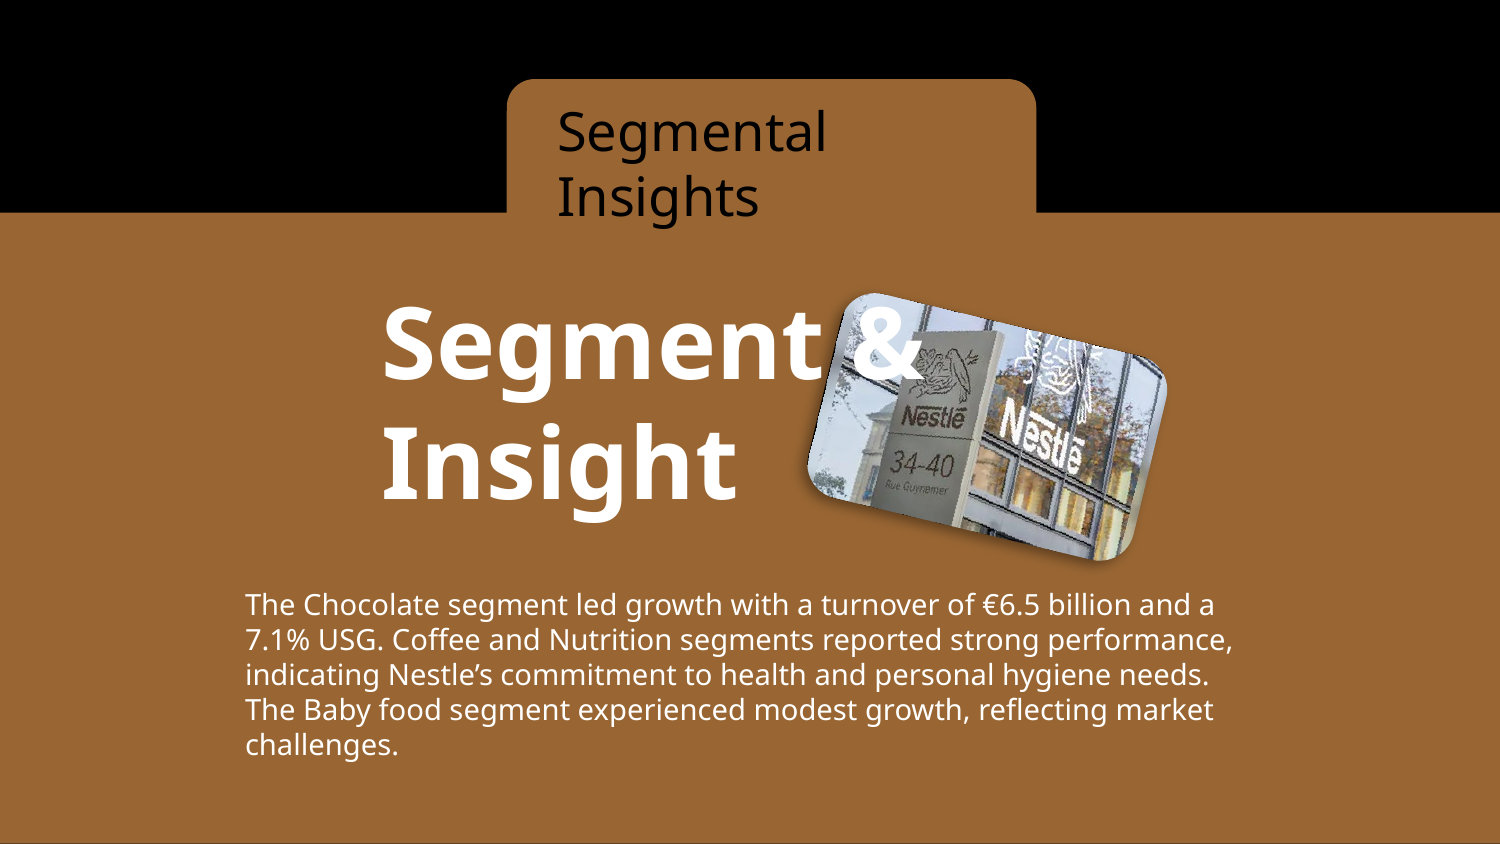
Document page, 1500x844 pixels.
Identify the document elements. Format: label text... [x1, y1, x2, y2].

text_box [0, 211, 1500, 844]
text_box Segmental Insights [542, 89, 1026, 235]
text_box The Chocolate segment led growth with a turnover of €6.5 billion and a 7.1% USG. Coffee and Nutrition segments reported strong performance, indicating Nestle’s commitment to health and personal hygiene needs. The Baby food segment experienced modest growth, reflecting market challenges. [230, 578, 1270, 769]
picture [819, 316, 1168, 561]
text_box Segment & Insight [367, 272, 975, 527]
text_box [504, 76, 1039, 250]
